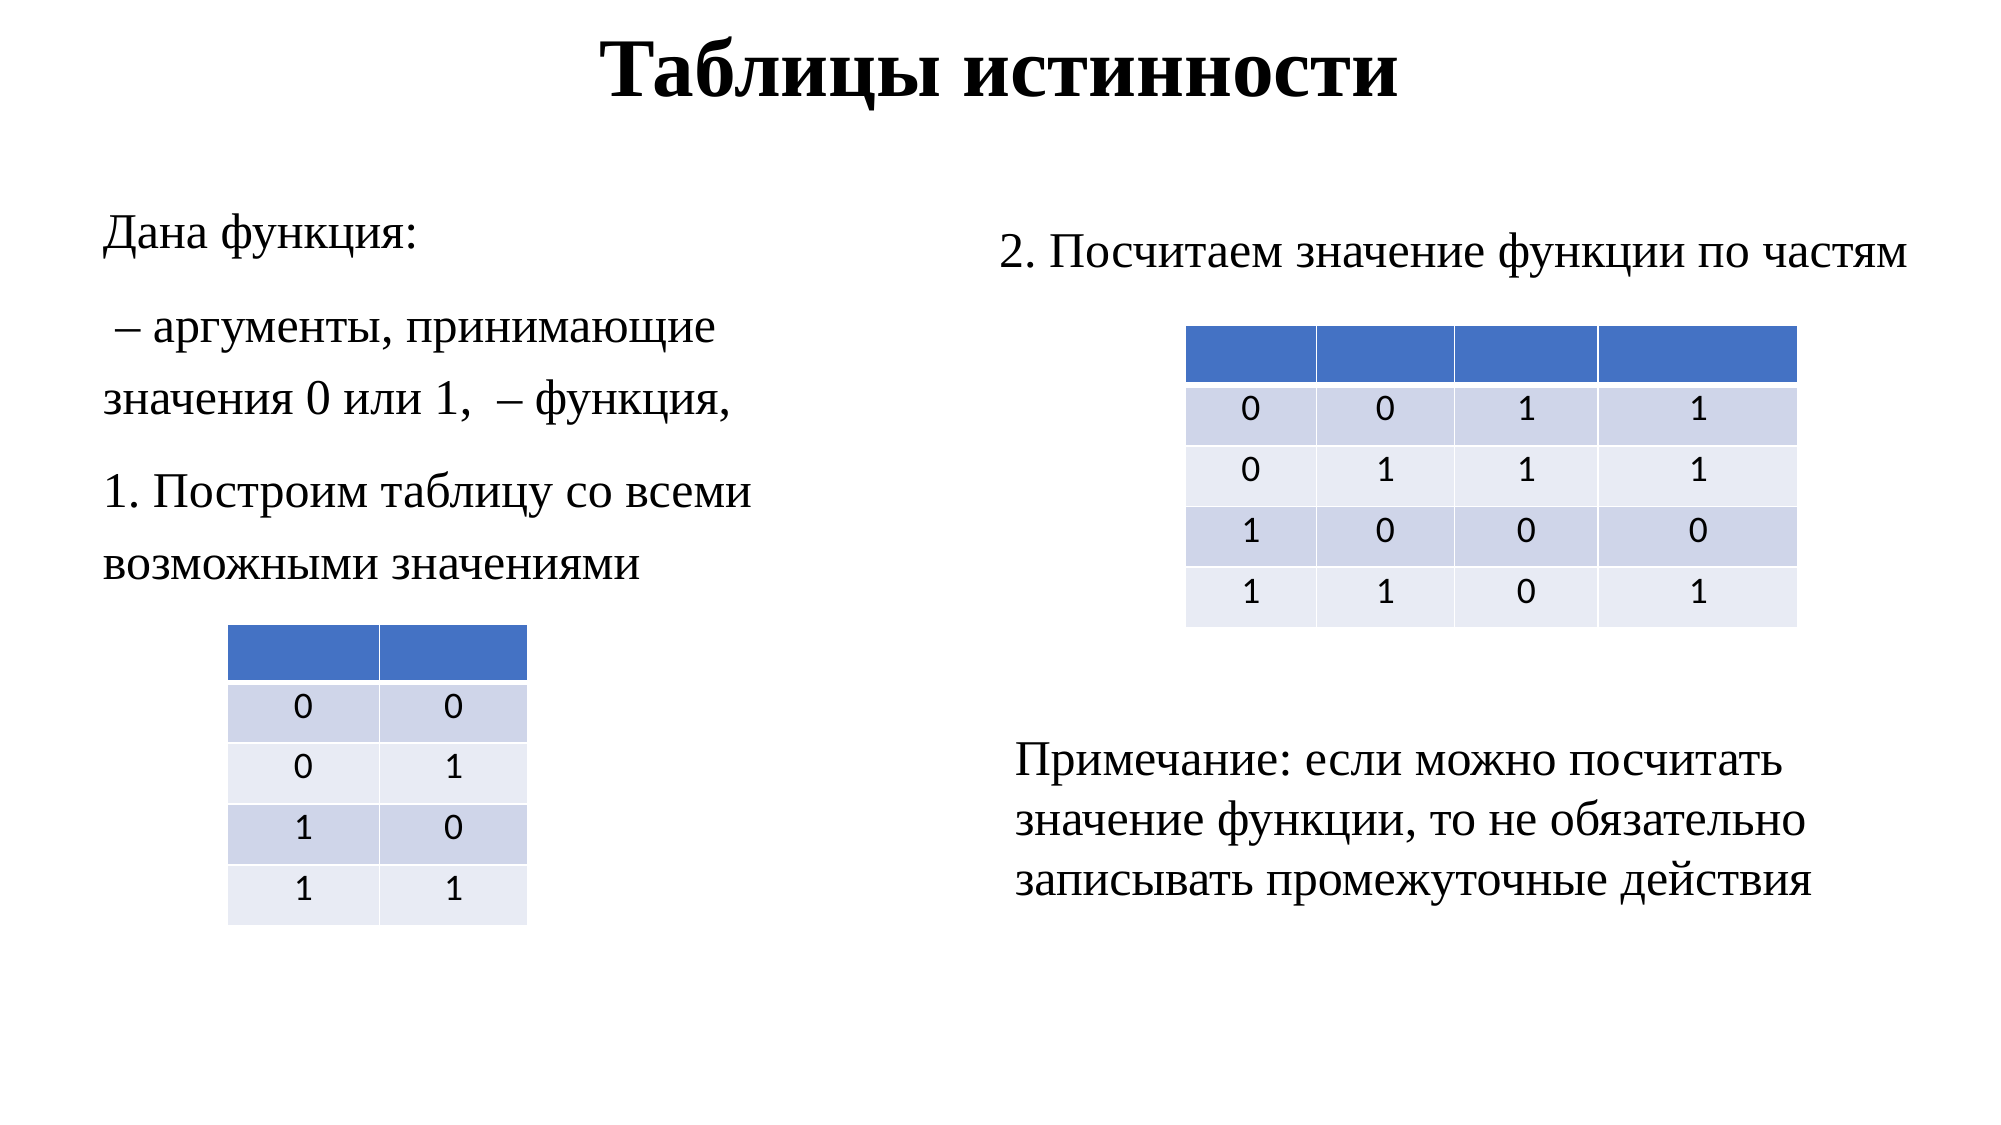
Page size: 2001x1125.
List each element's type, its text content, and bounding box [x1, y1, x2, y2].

text_box 2. Посчитаем значение функции по частям [984, 198, 1985, 285]
title Таблицы истинности [137, 0, 1863, 179]
text_box Примечание: если можно посчитать значение функции, то не обязательно записывать промежуточные действия [999, 718, 2000, 913]
